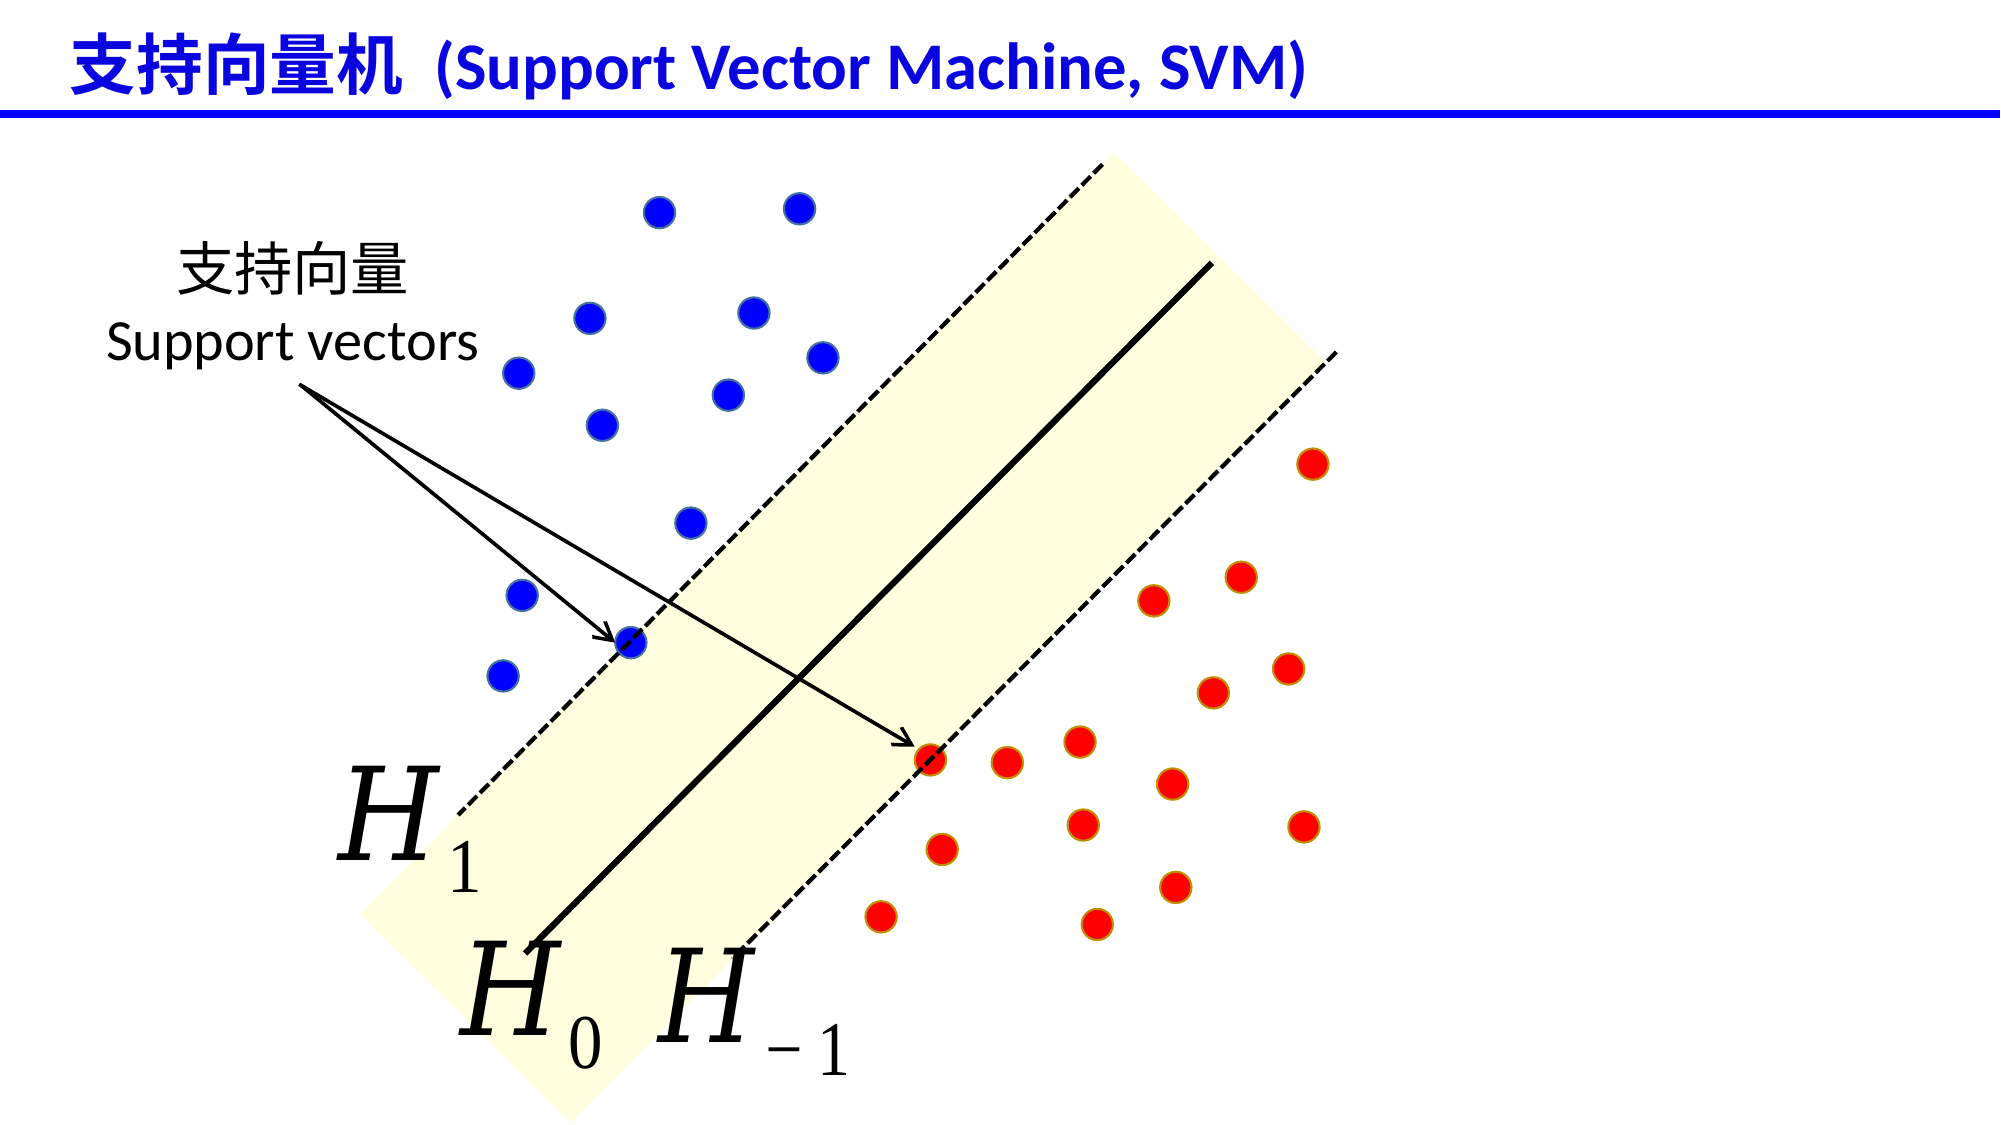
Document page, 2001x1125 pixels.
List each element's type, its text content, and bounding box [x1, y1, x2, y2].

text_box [88, 115, 1337, 1125]
title 支持向量机 (Support Vector Machine, SVM) [54, 21, 1780, 114]
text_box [88, 101, 1337, 114]
